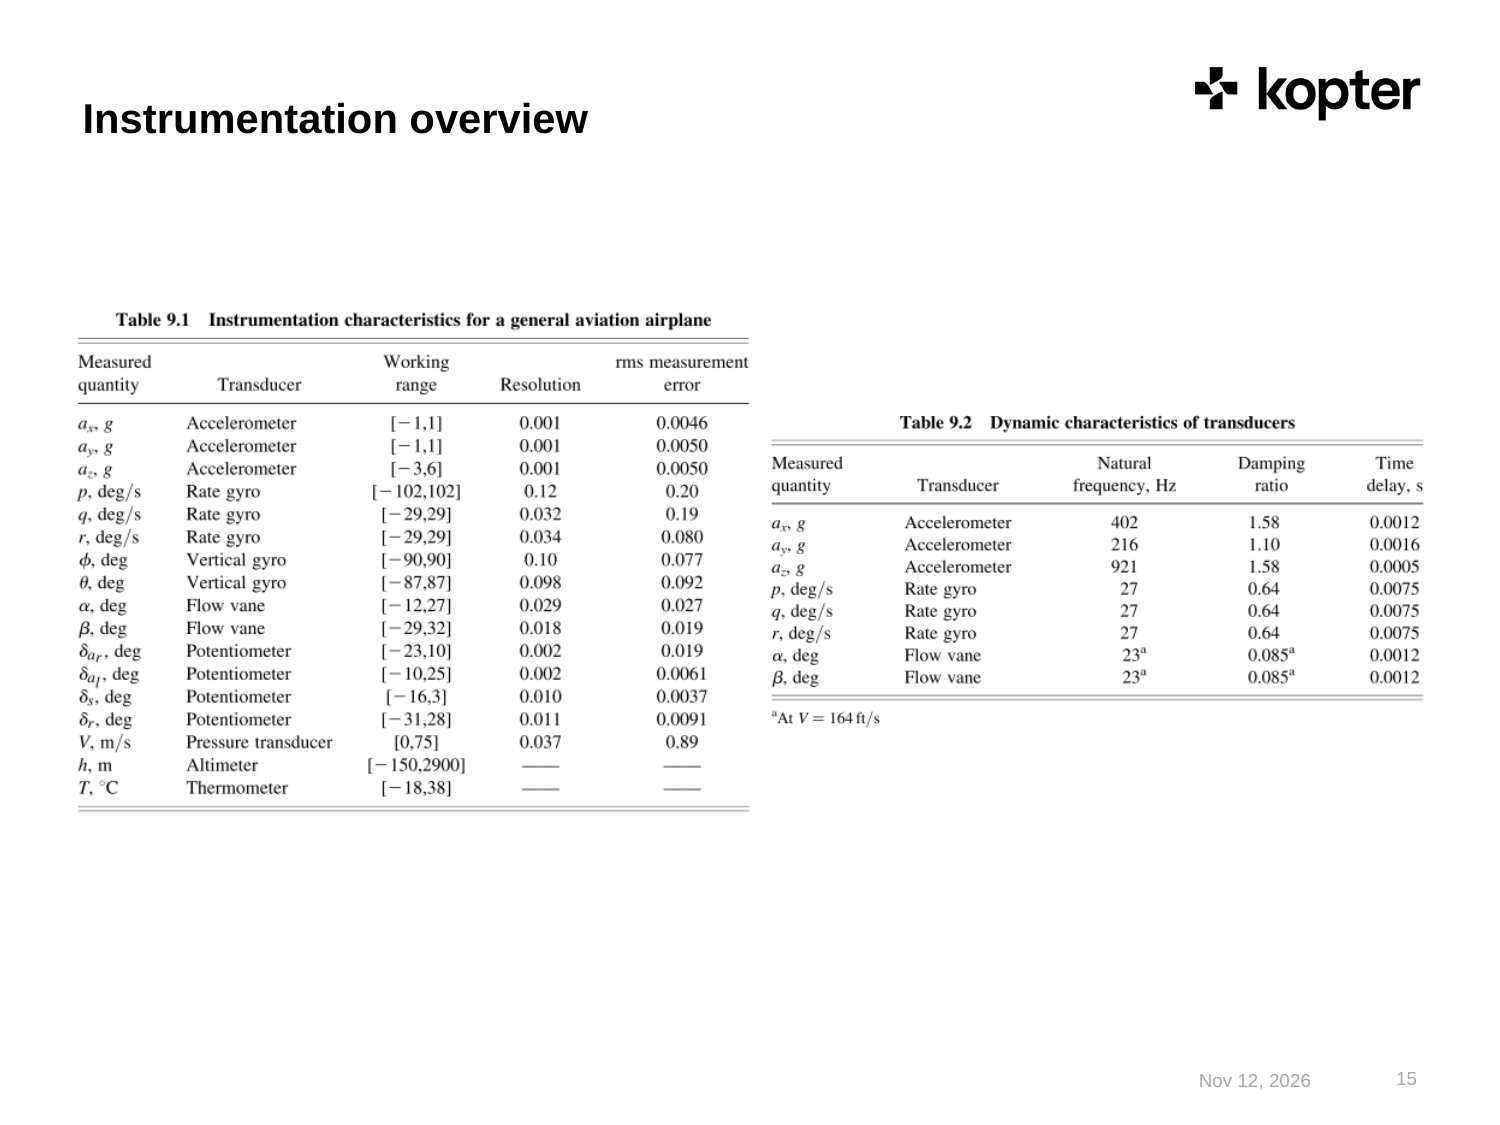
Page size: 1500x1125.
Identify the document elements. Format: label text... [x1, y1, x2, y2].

title Instrumentation overview [82, 64, 1153, 142]
picture [1194, 66, 1421, 121]
picture [51, 297, 1441, 846]
slide_number 5-Mar-18 [1181, 1069, 1329, 1099]
slide_number 15 [1328, 1067, 1418, 1097]
